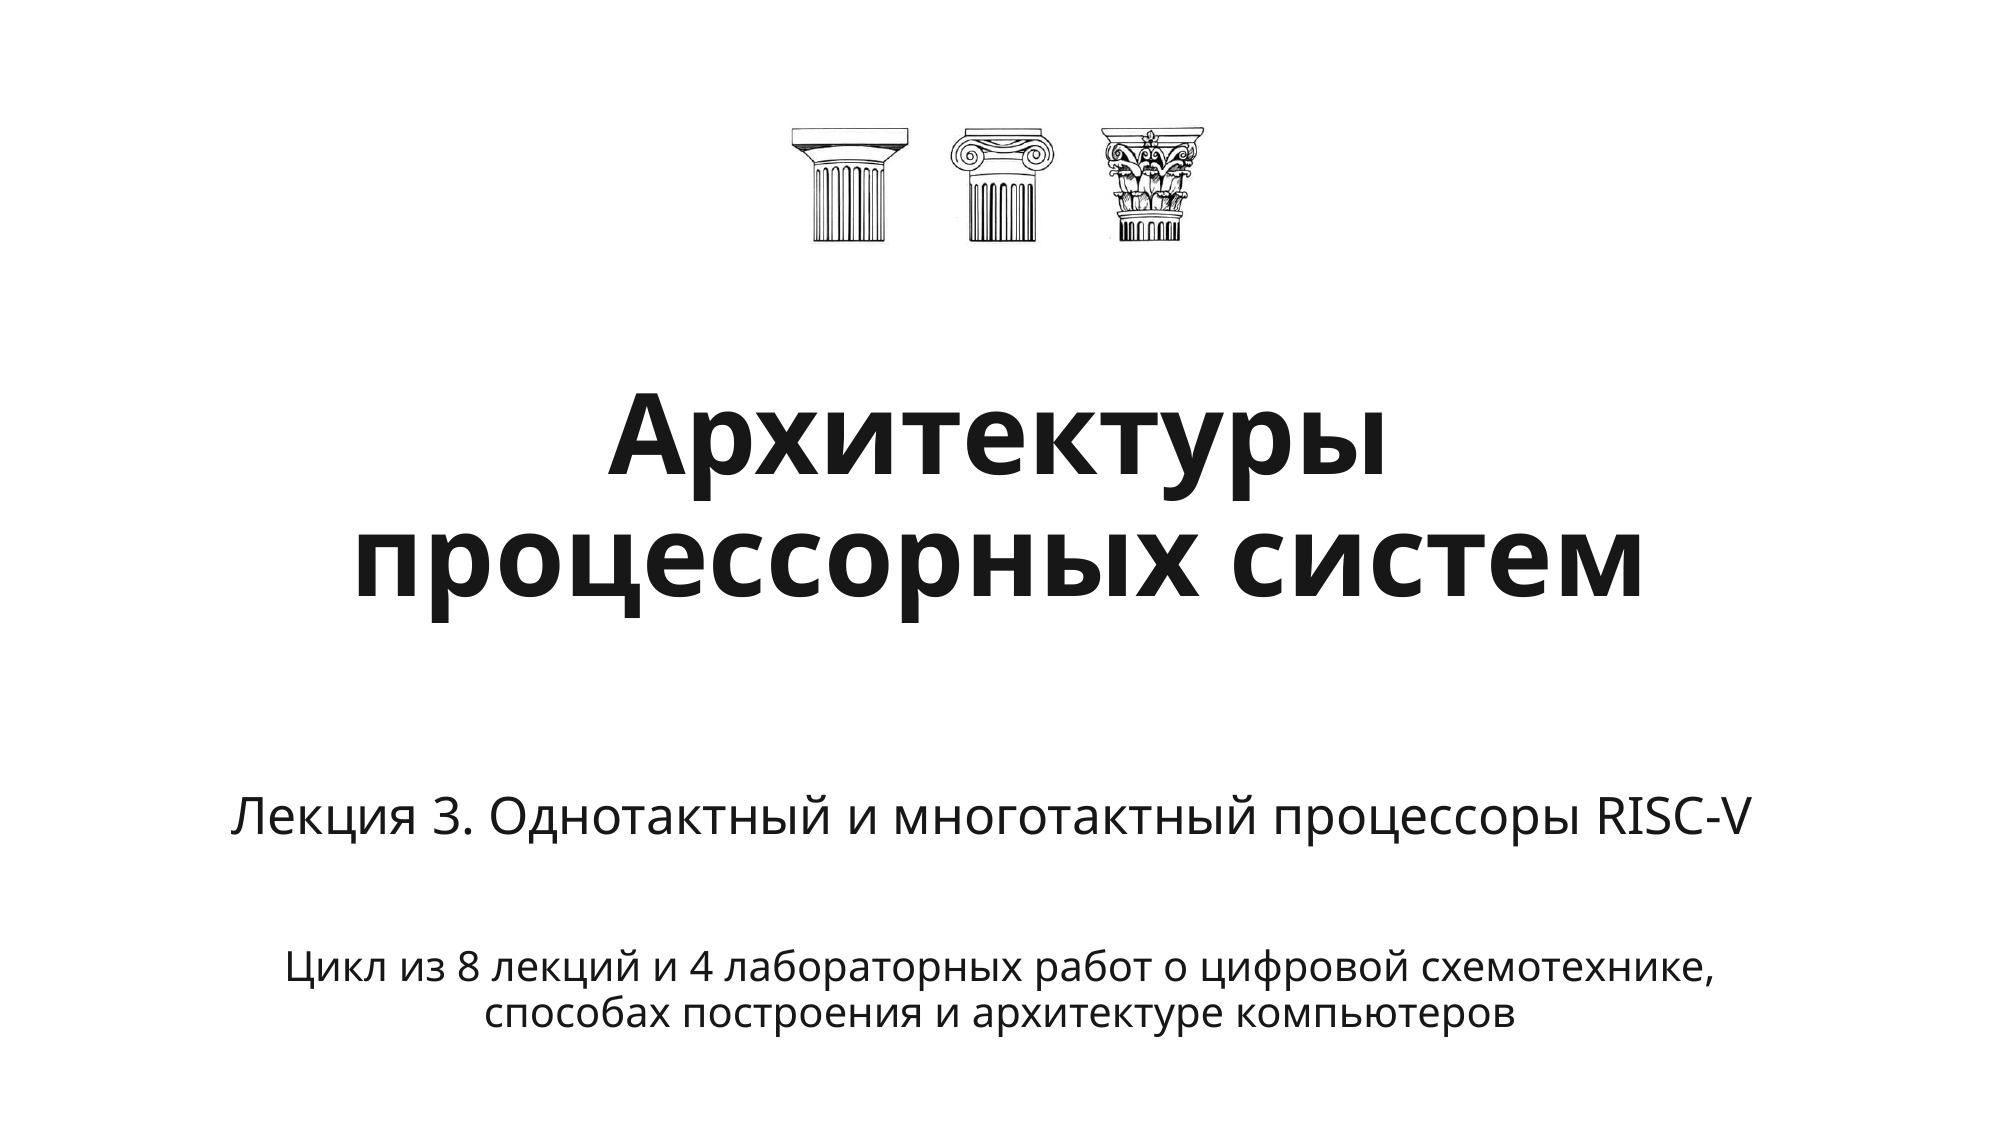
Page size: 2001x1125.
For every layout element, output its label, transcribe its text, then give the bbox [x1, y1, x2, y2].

title Архитектуры процессорных систем [331, 333, 1669, 628]
text_box Цикл из 8 лекций и 4 лабораторных работ о цифровой схемотехнике, способах построения и архитектуре компьютеров [170, 894, 1829, 1044]
text_box Лекция 3. Однотактный и многотактный процессоры RISC-V [189, 741, 1796, 854]
picture [765, 95, 1235, 269]
